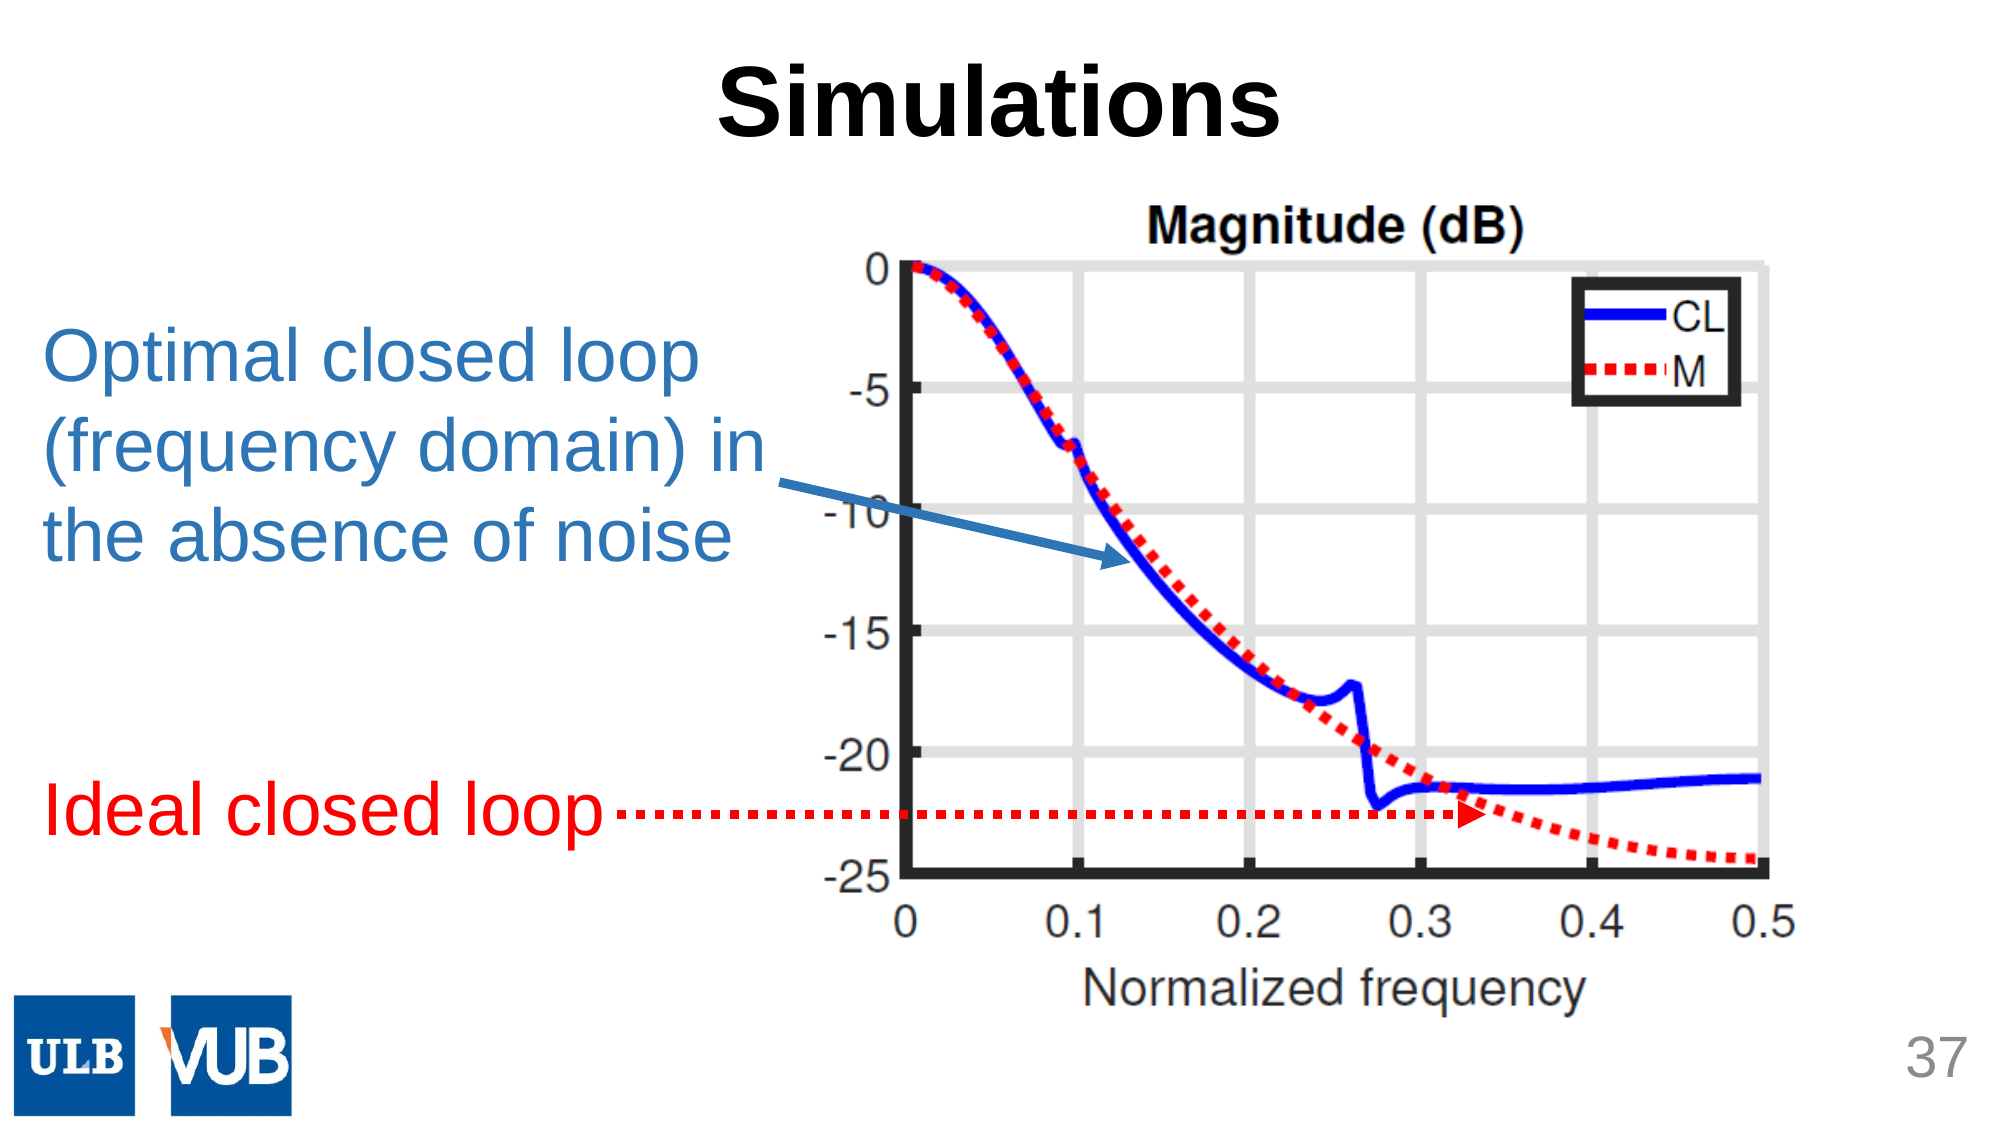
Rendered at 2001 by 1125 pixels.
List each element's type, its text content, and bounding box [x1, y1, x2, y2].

picture [10, 991, 295, 1121]
text_box Simulations [68, 40, 1932, 178]
slide_number 37 [1827, 995, 1986, 1112]
text_box Optimal closed loop (frequency domain) in the absence of noise [27, 298, 809, 584]
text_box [779, 481, 1131, 563]
picture [809, 189, 1828, 1026]
text_box Ideal closed loop [27, 753, 809, 858]
